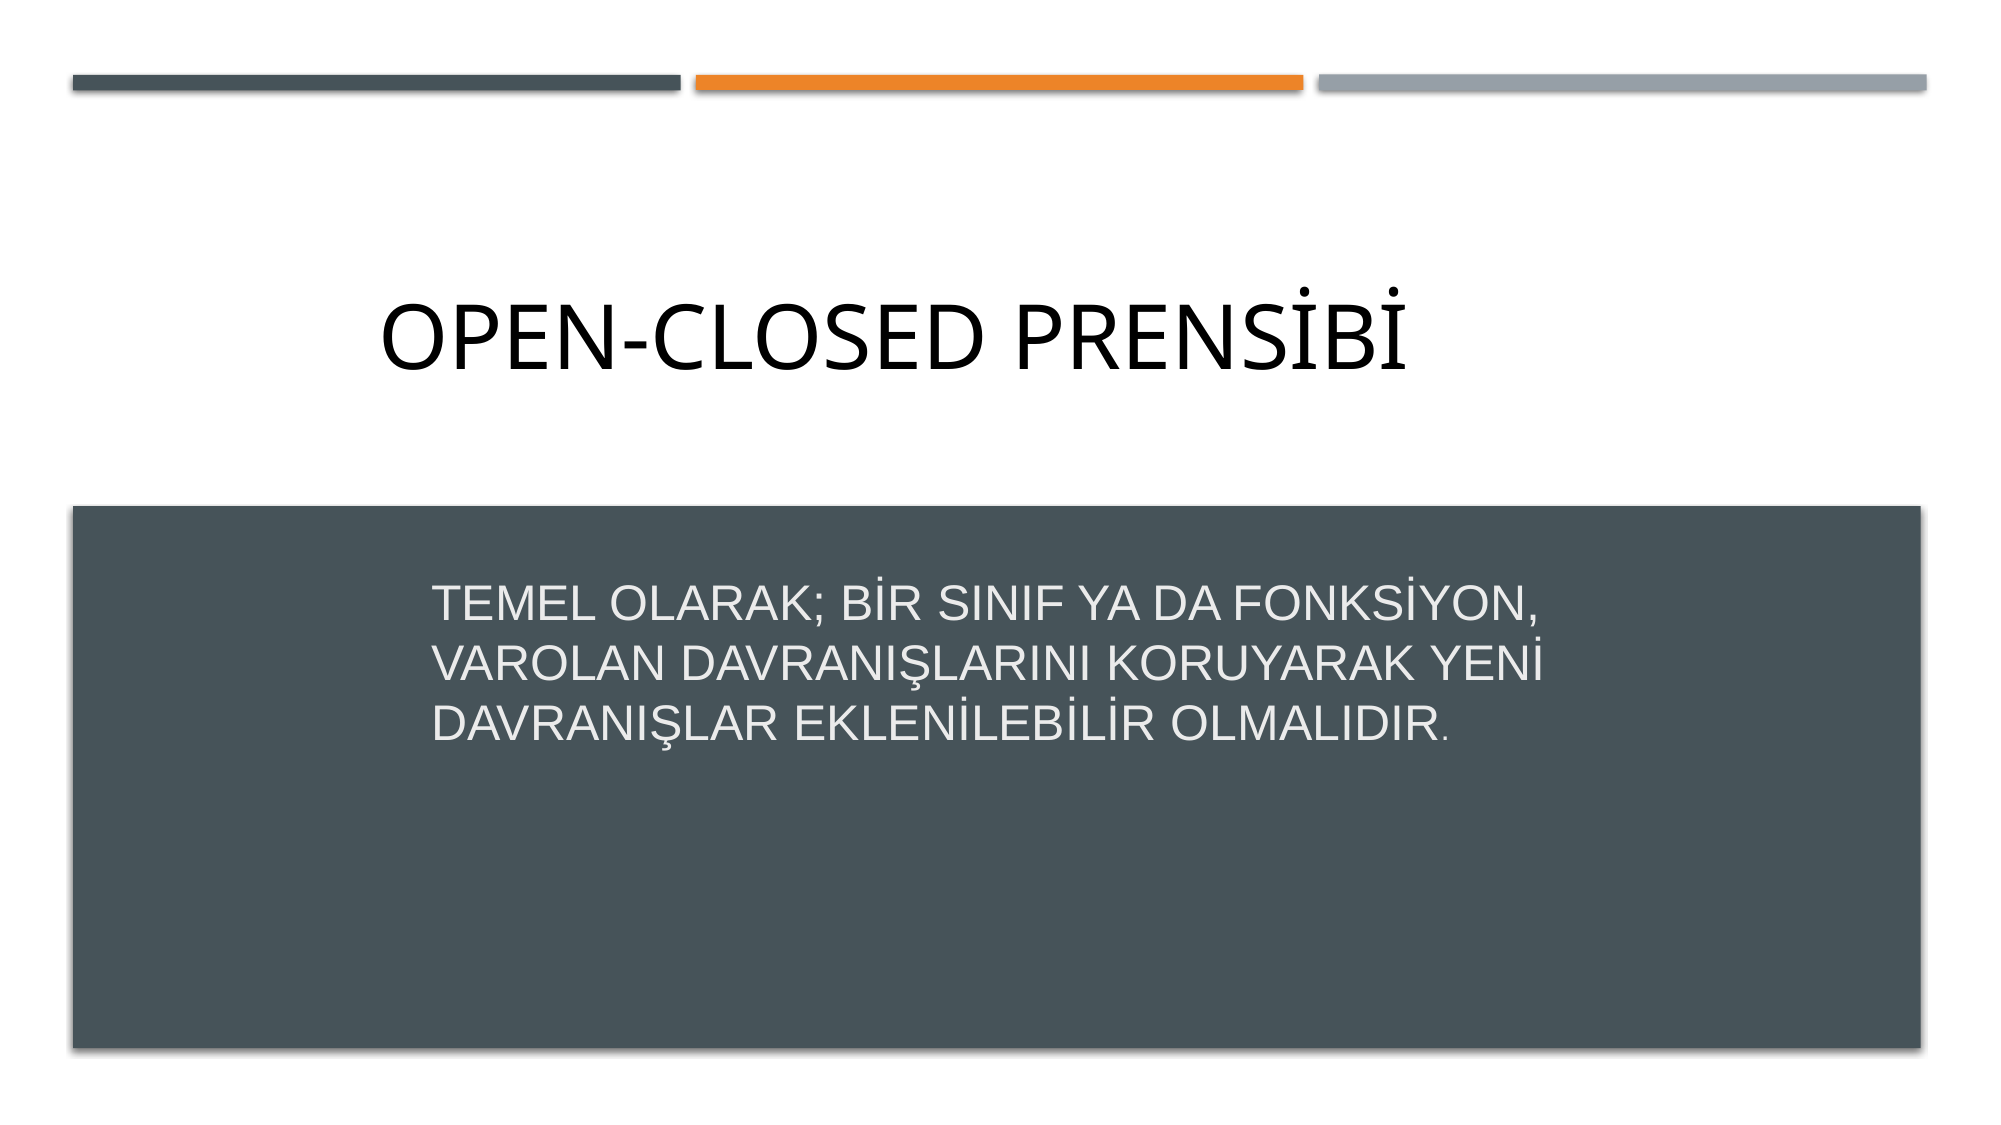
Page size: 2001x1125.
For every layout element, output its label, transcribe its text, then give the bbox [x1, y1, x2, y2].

subtitle Temel olarak; bir sınıf ya da fonksiyon, varolan davranışlarını koruyarak yeni davranışlar eklenilebilir olmalıdır. [416, 562, 1773, 921]
title Open-Closed Prensibi [363, 204, 1673, 395]
